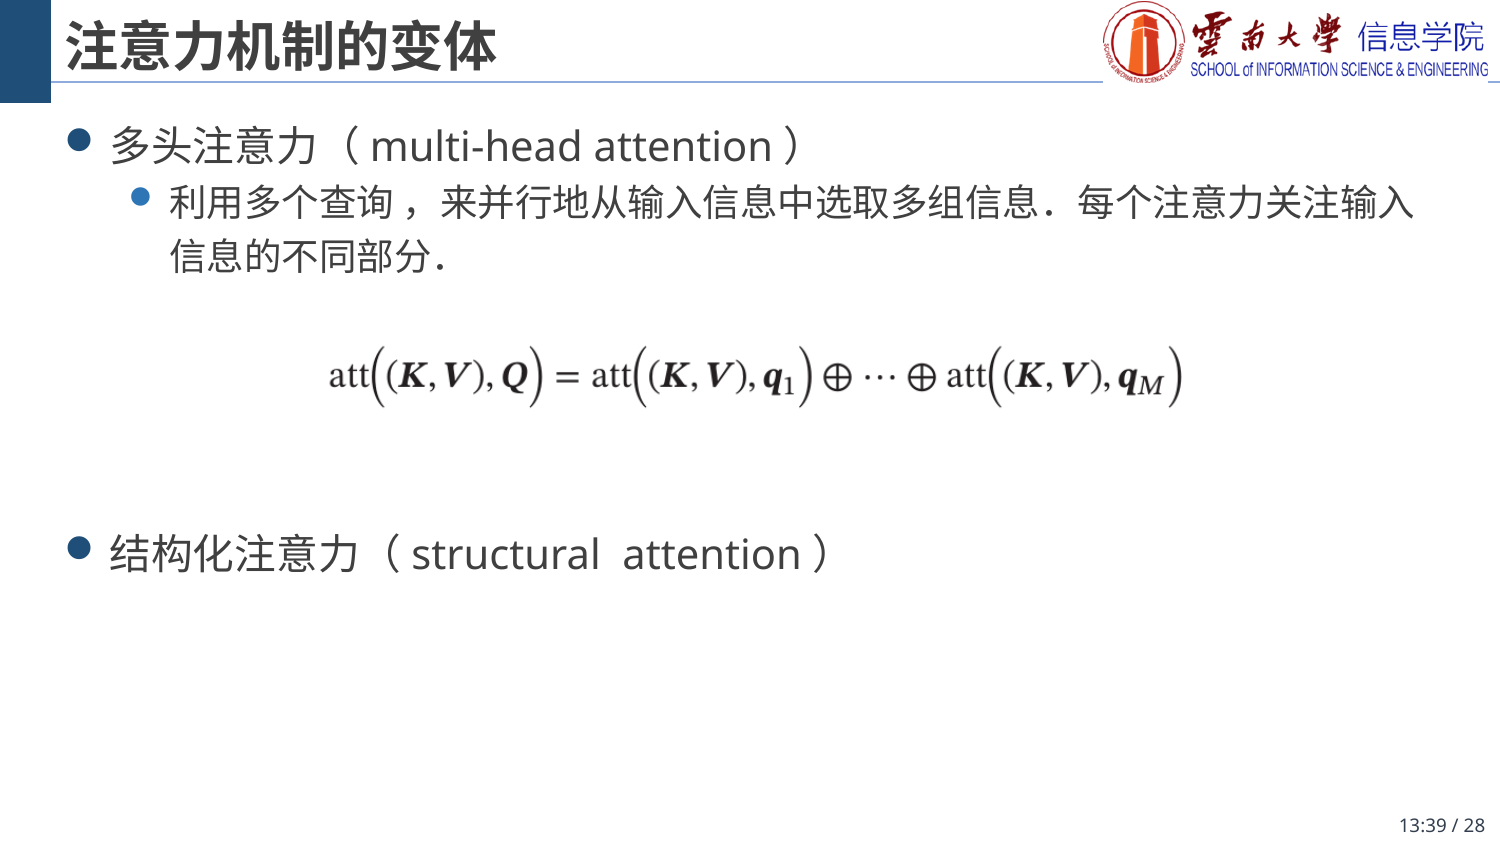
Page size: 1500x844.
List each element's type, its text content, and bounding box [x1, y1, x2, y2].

picture [1103, 1, 1488, 83]
picture [317, 321, 1183, 423]
title 注意力机制的变体 [49, 10, 886, 85]
